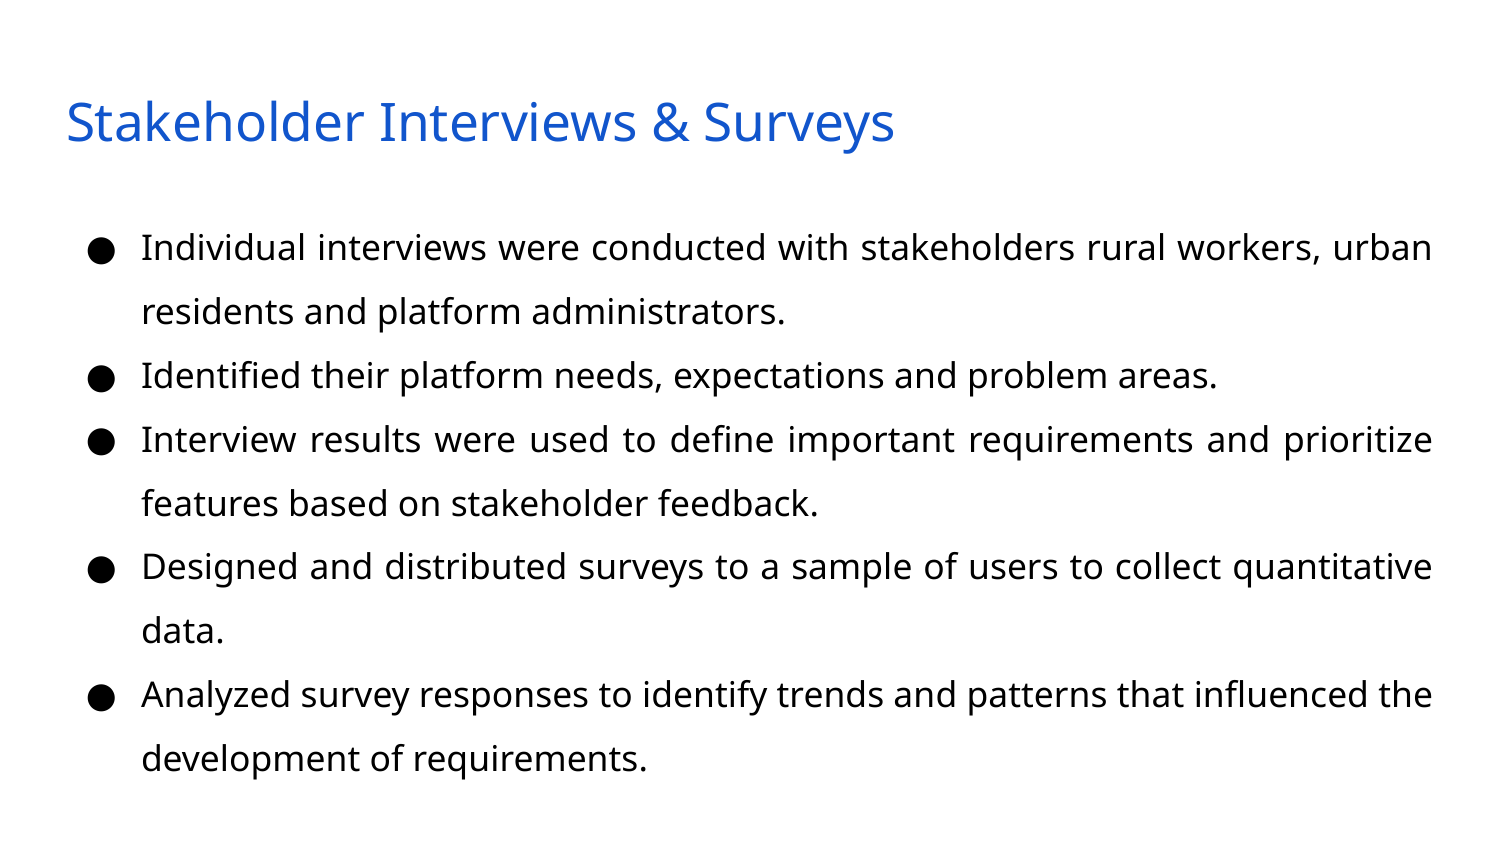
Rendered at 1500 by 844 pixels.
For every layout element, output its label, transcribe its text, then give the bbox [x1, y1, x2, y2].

list Individual interviews were conducted with stakeholders rural workers, urban residents and platform administrators. Identified their platform needs, expectations and problem areas. Interview results were used to define important requirements and prioritize features based on stakeholder feedback. Designed and distributed surveys to a sample of users to collect quantitative data. Analyzed survey responses to identify trends and patterns that influenced the development of requirements. [51, 189, 1449, 818]
title Stakeholder Interviews & Surveys [51, 72, 1449, 167]
